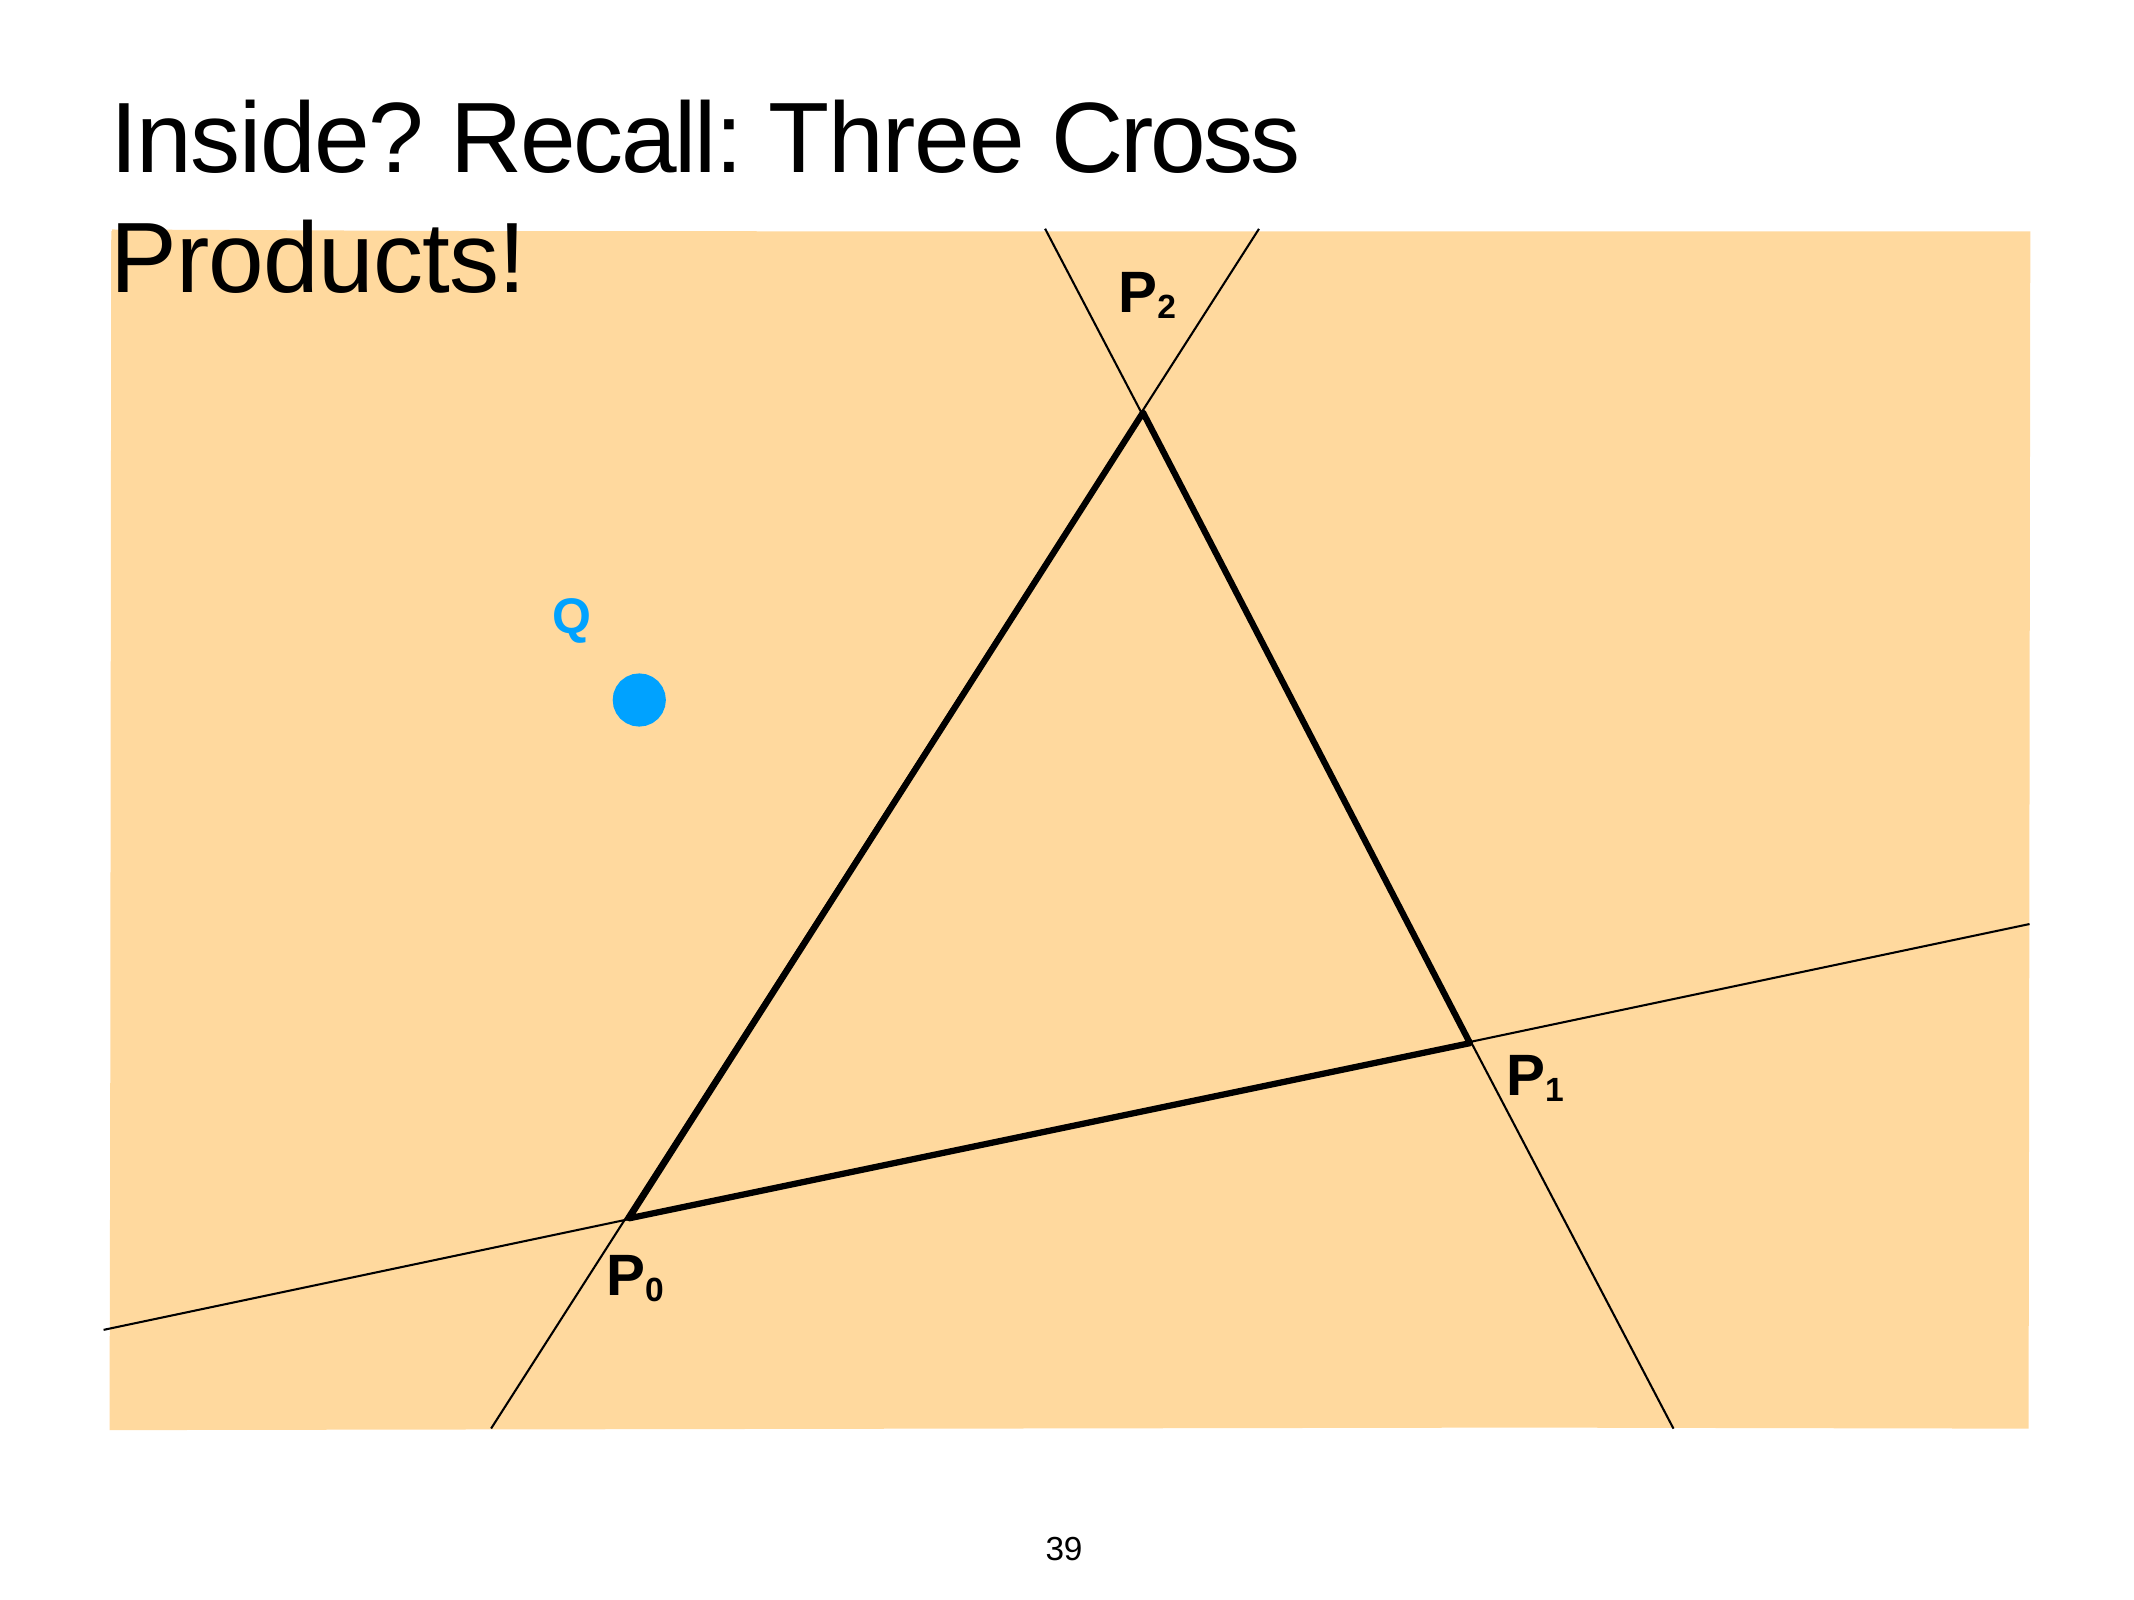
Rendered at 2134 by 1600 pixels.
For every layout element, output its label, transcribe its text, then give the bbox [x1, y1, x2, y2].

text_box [102, 227, 2031, 1430]
title Inside? Recall: Three Cross Products! [108, 70, 1747, 225]
slide_number 39 [1015, 1526, 1090, 1600]
